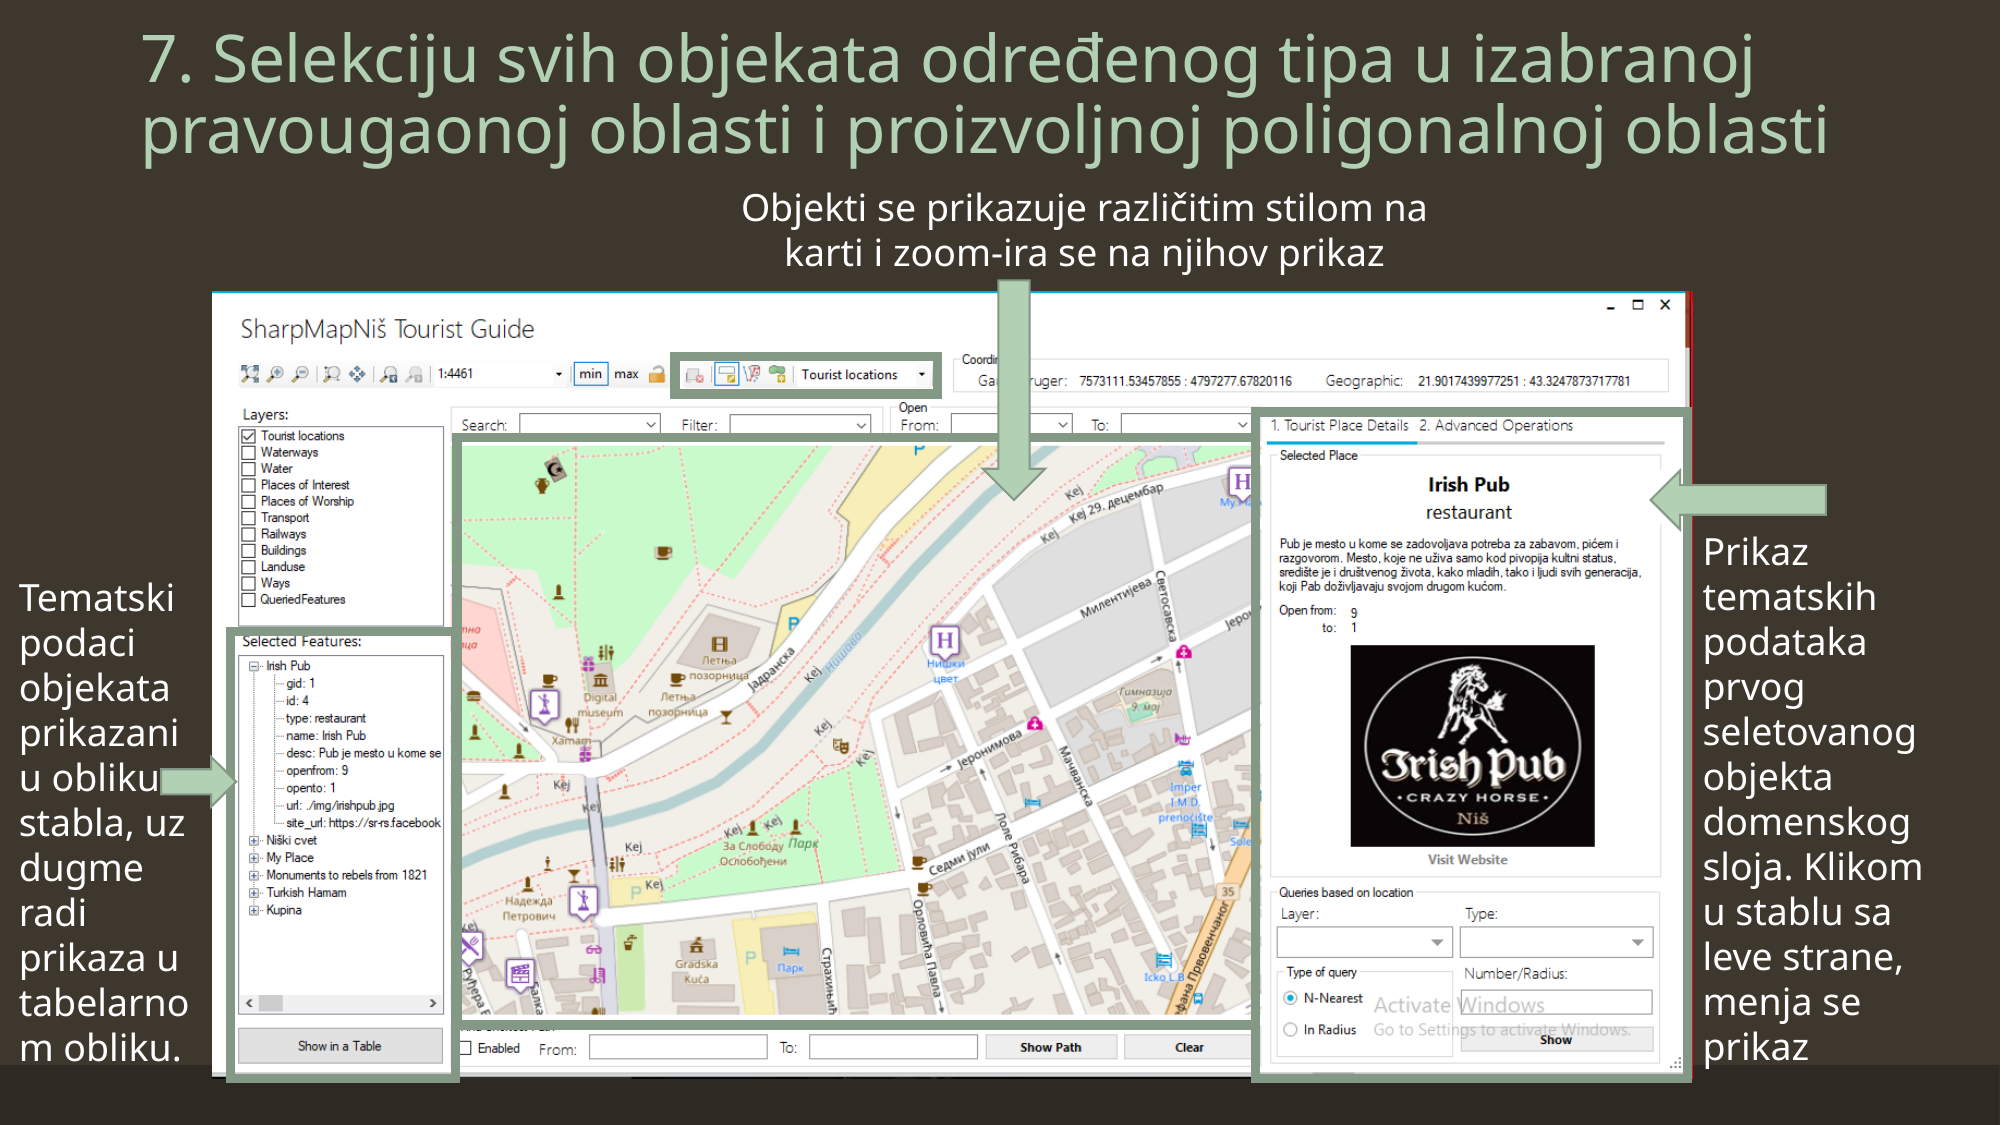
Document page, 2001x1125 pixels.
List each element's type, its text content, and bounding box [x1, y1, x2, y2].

text_box Prikaz tematskih podataka prvog seletovanog objekta domenskog sloja. Klikom u stablu sa leve strane, menja se prikaz [1693, 520, 1951, 1076]
title 7. Selekciju svih objekata određenog tipa u izabranoj pravougaonoj oblasti i proizvoljnoj poligonalnoj oblasti [125, 0, 1890, 175]
picture [212, 291, 1693, 1079]
text_box Objekti se prikazuje različitim stilom na karti i zoom-ira se na njihov prikaz [707, 176, 1463, 282]
text_box Tematski podaci objekata prikazani u obliku stabla, uz dugme radi prikaza u tabelarnom obliku. [3, 566, 210, 1077]
text_box [997, 282, 1031, 291]
text_box [1693, 484, 1827, 516]
